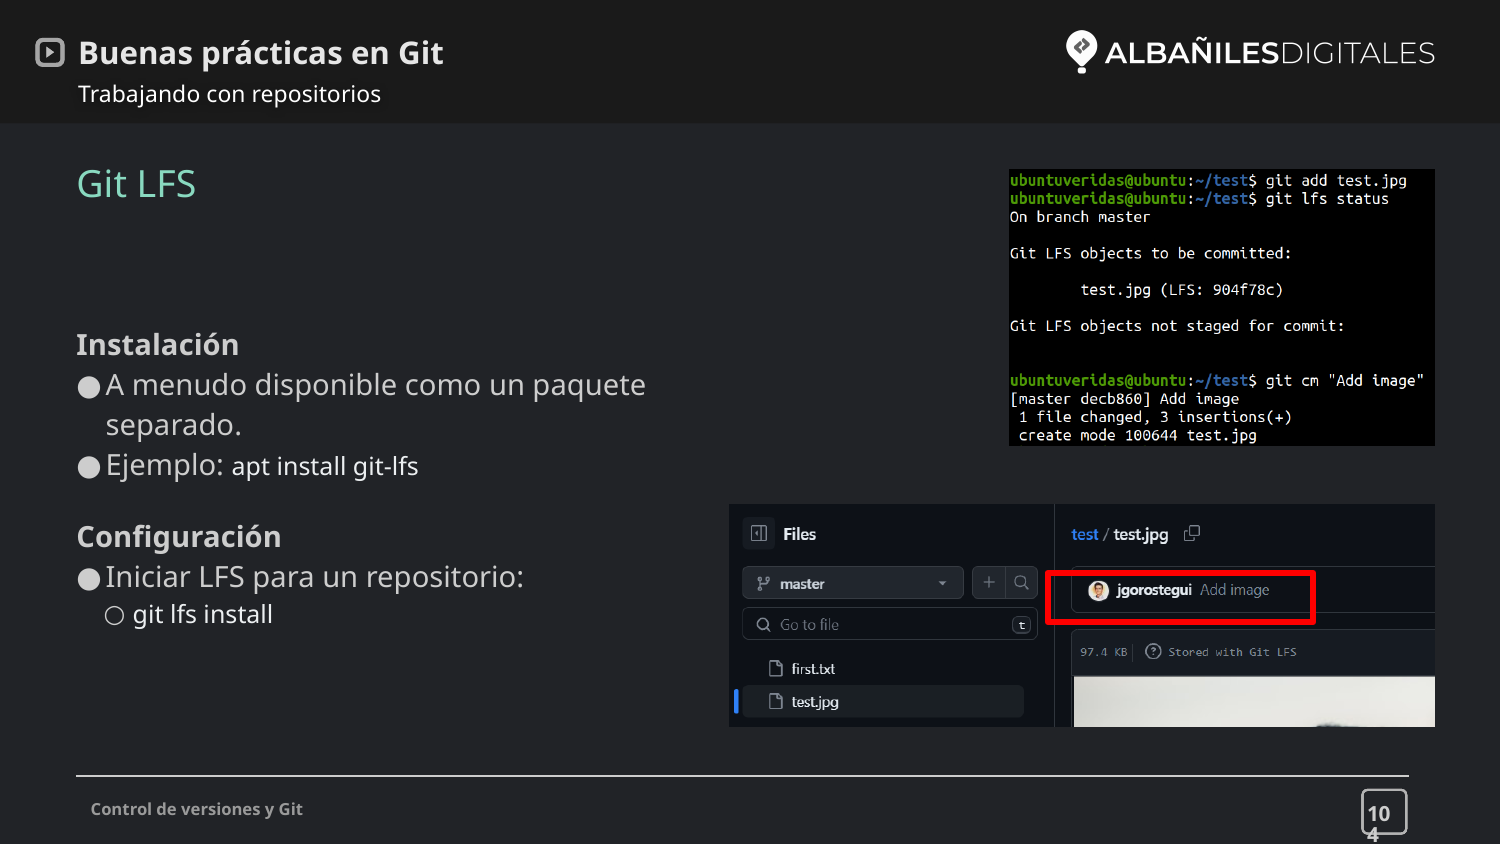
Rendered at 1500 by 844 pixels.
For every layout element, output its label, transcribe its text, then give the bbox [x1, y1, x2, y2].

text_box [728, 504, 1435, 728]
slide_number 104 [1352, 785, 1417, 844]
picture [1009, 168, 1435, 446]
text_box Instalación A menudo disponible como un paquete separado. Ejemplo: apt install git-lfs Configuración Iniciar LFS para un repositorio: git lfs install [76, 232, 719, 744]
subtitle Trabajando con repositorios [63, 64, 1324, 114]
picture [1066, 30, 1439, 74]
text_box Git LFS [76, 140, 788, 233]
title Buenas prácticas en Git [63, 18, 934, 61]
